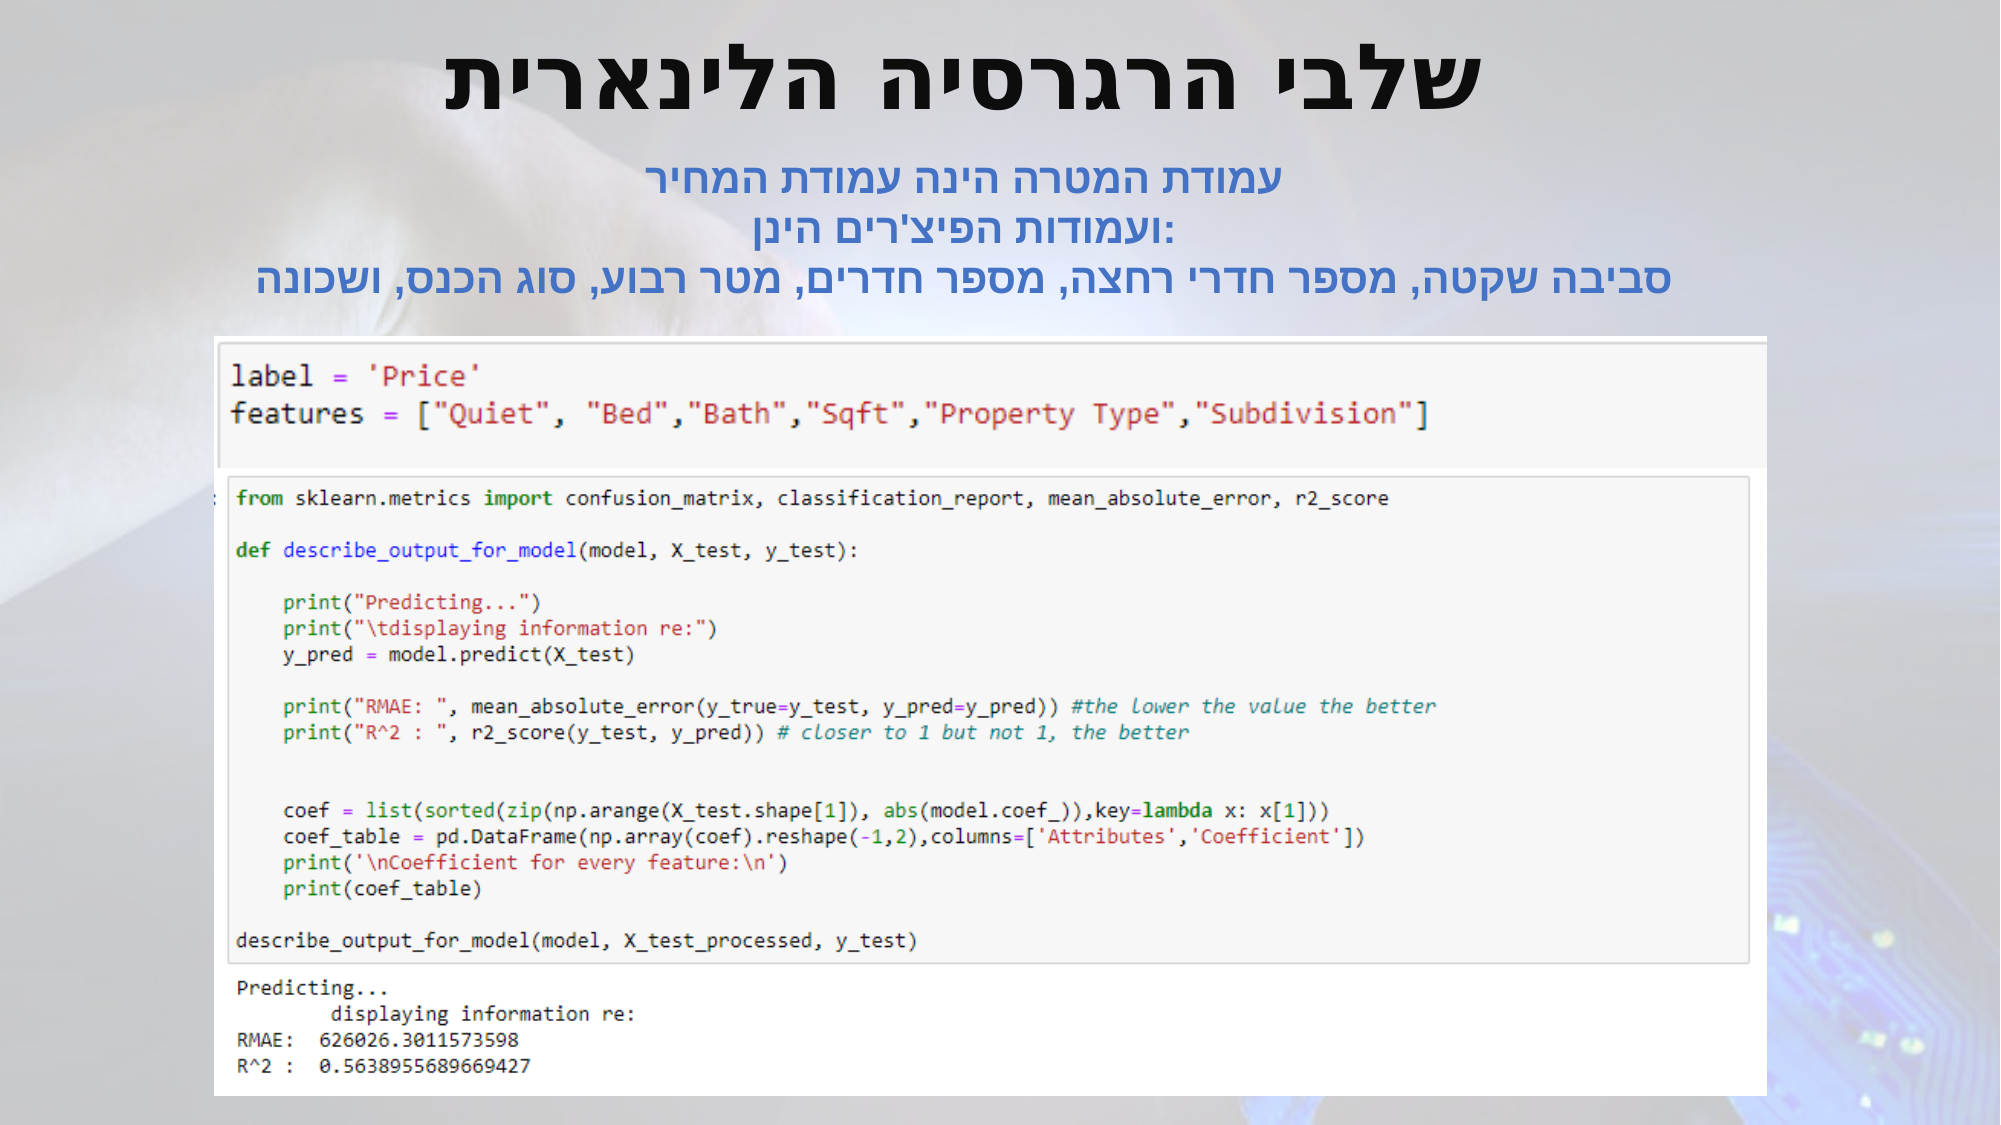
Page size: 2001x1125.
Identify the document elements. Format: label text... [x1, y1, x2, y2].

title שלבי הרגרסיה הלינארית [101, 0, 1827, 189]
picture [214, 335, 1767, 1096]
text_box עמודת המטרה הינה עמודת המחיר ועמודות הפיצ'רים הינן: סביבה שקטה, מספר חדרי רחצה, מספר חדרים, מטר רבוע, סוג הכנס, ושכונה [143, 144, 1785, 310]
